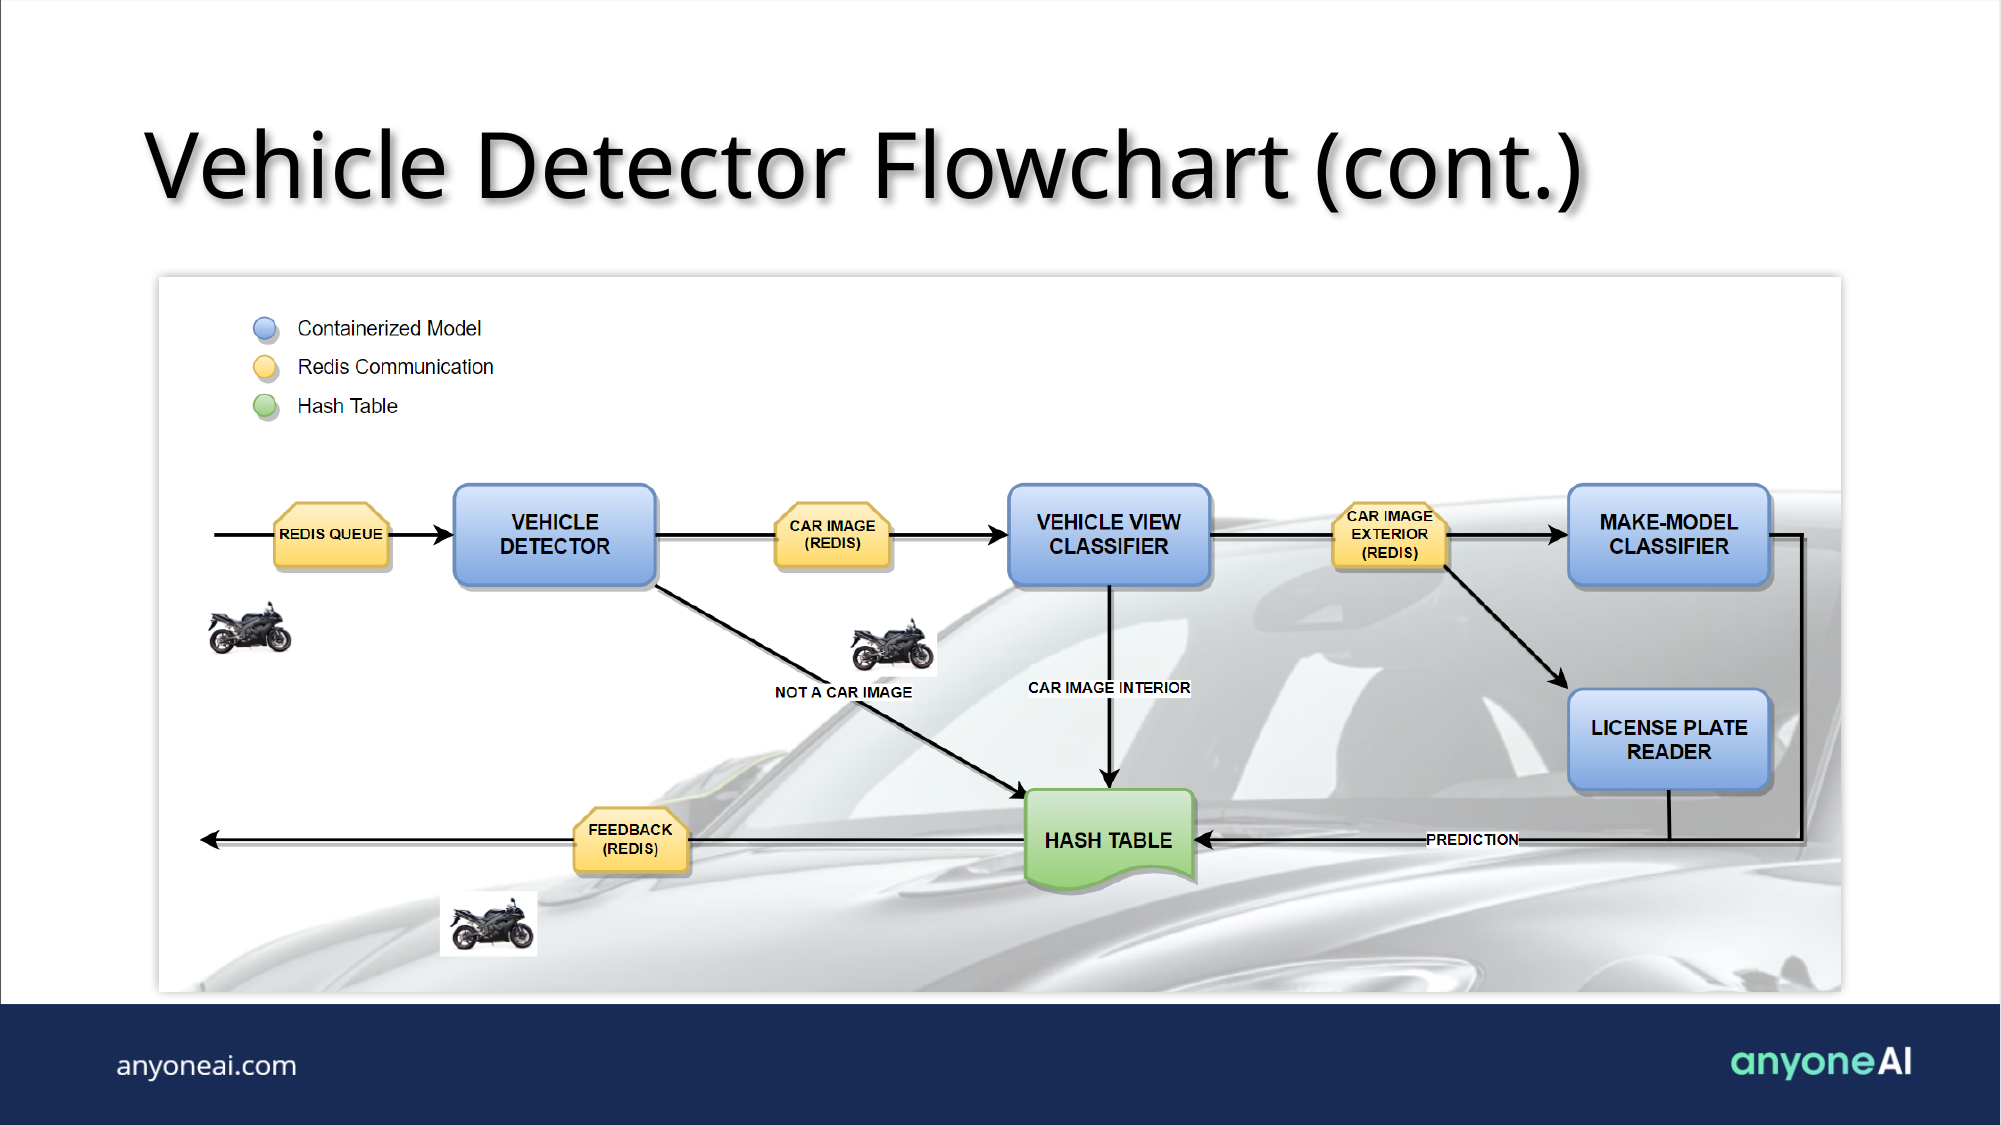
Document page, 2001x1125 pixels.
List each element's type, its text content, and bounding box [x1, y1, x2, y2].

picture [0, 0, 2001, 1125]
title Vehicle Detector Flowchart (cont.) [136, 59, 1863, 278]
